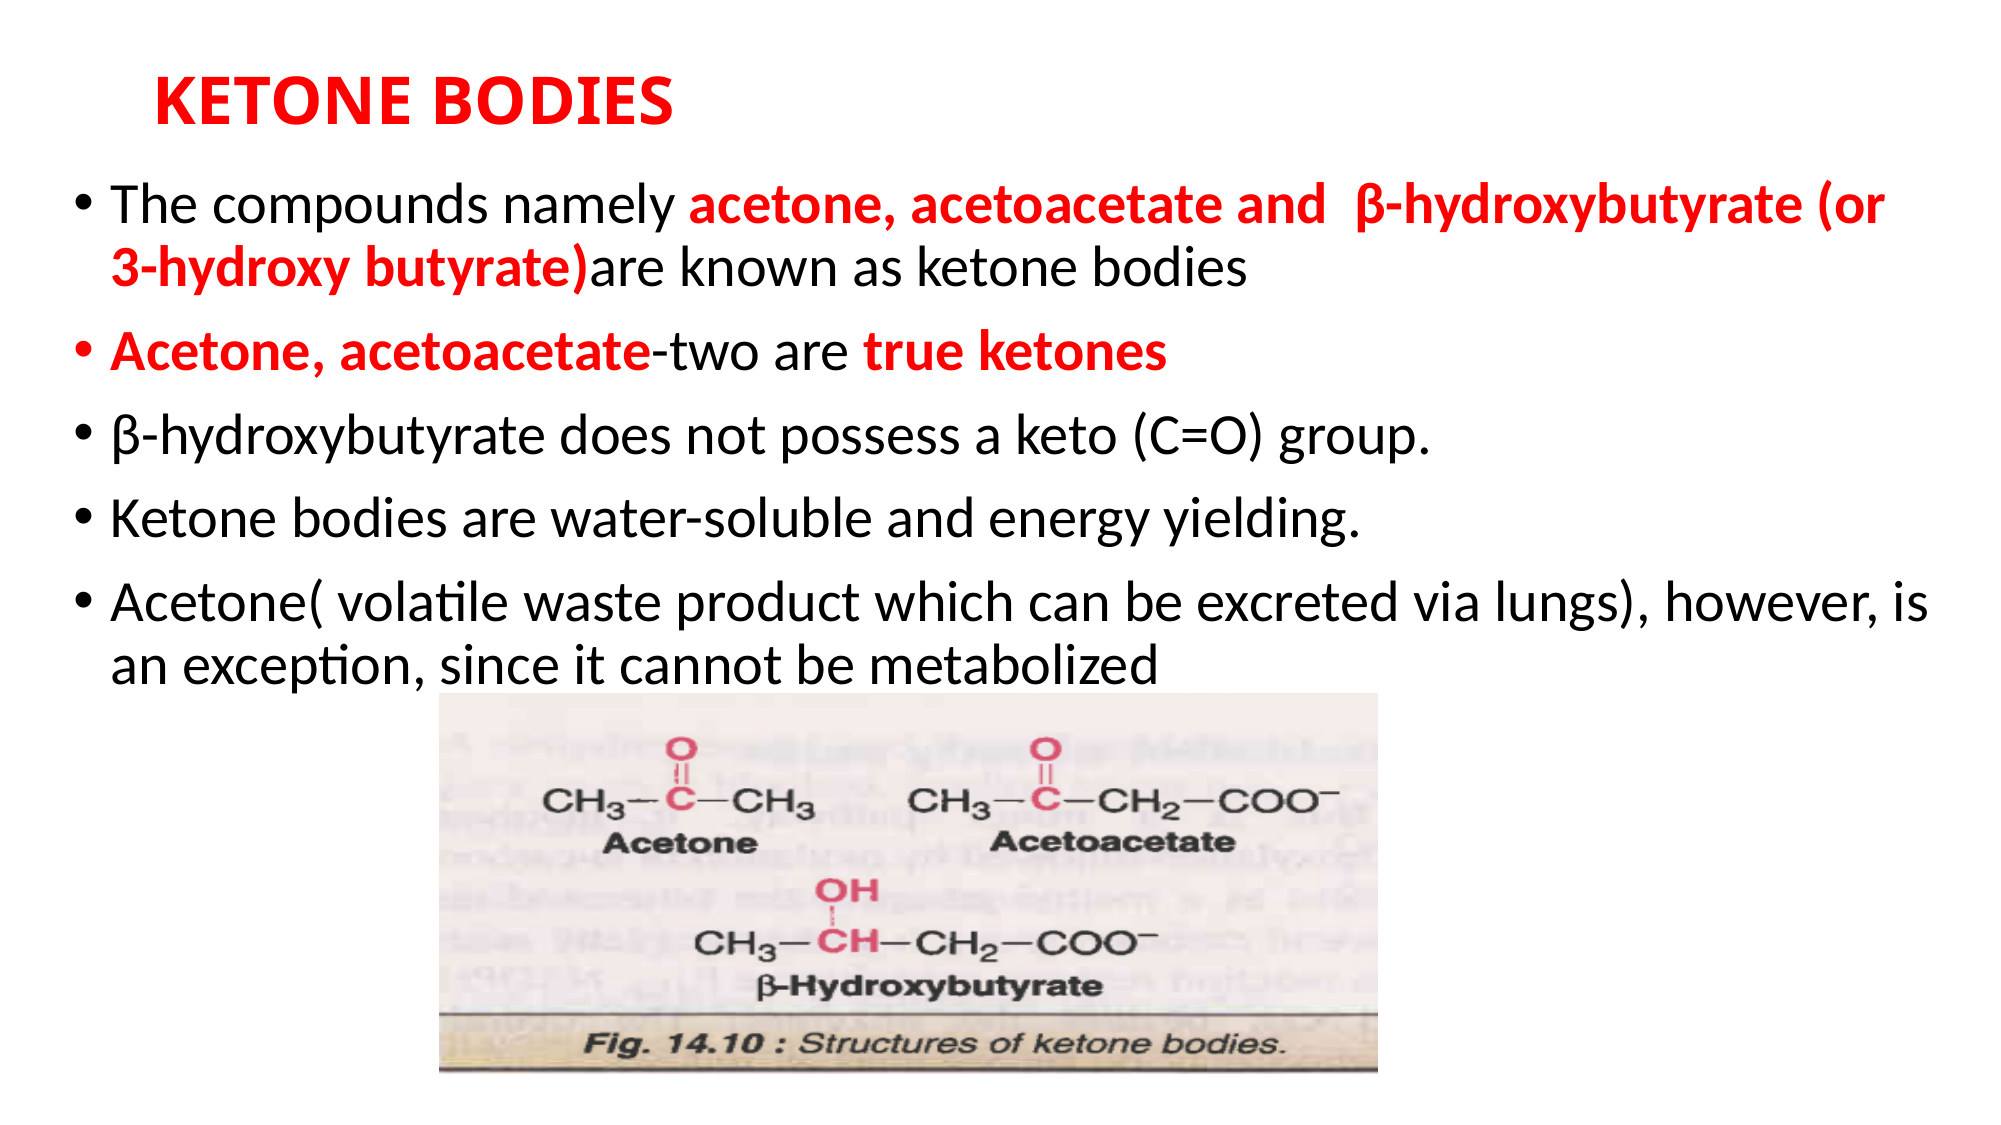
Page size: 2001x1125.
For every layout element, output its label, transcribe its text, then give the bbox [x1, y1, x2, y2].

picture [438, 693, 1379, 1074]
title KETONE BODIES [137, 59, 1863, 147]
list The compounds namely acetone, acetoacetate and β-hydroxybutyrate (or 3-hydroxy butyrate)are known as ketone bodies Acetone, acetoacetate-two are true ketones β-hydroxybutyrate does not possess a keto (C=O) group. Ketone bodies are water-soluble and energy yielding. Acetone( volatile waste product which can be excreted via lungs), however, is an exception, since it cannot be metabolized [58, 165, 1948, 1014]
